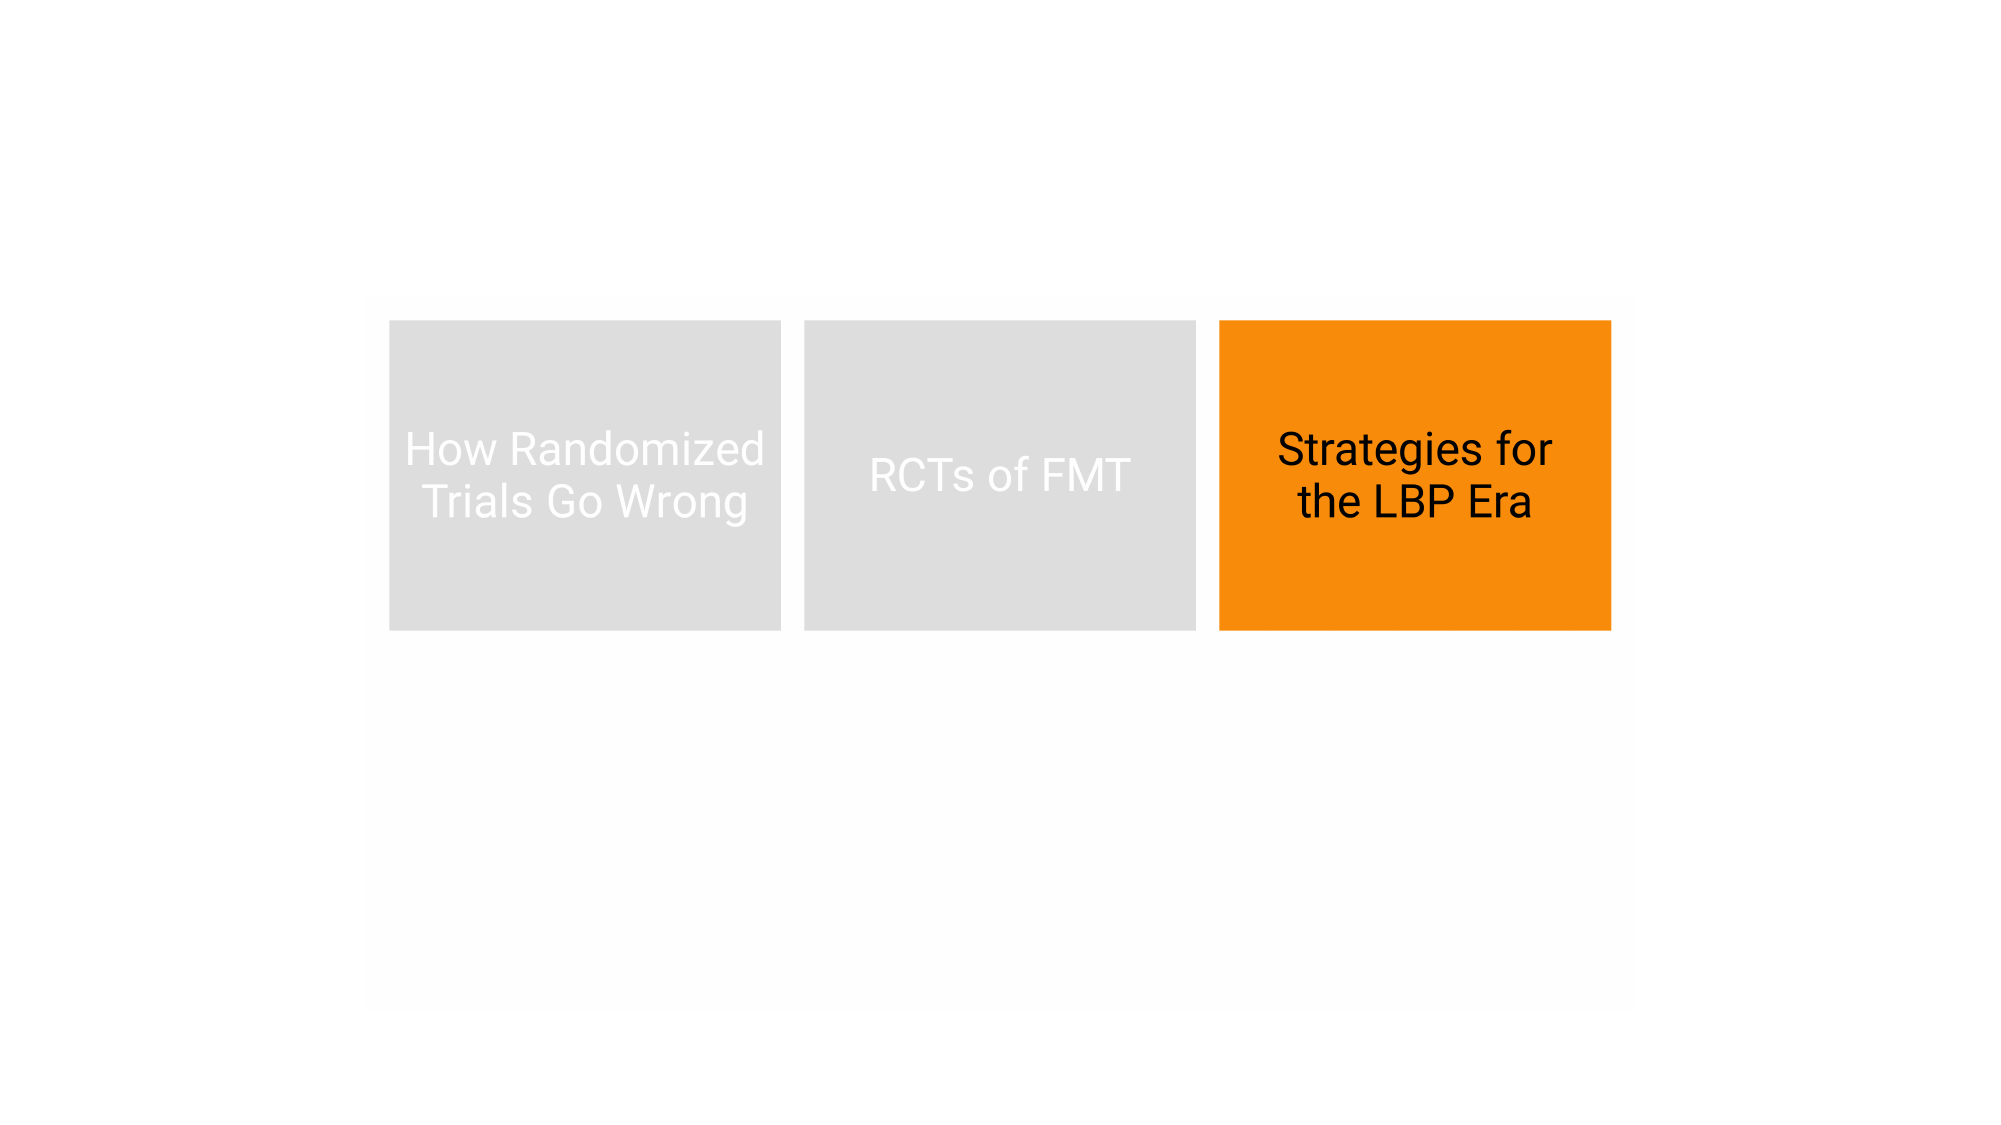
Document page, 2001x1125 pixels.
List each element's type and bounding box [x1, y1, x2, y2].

picture [366, 297, 1634, 1011]
